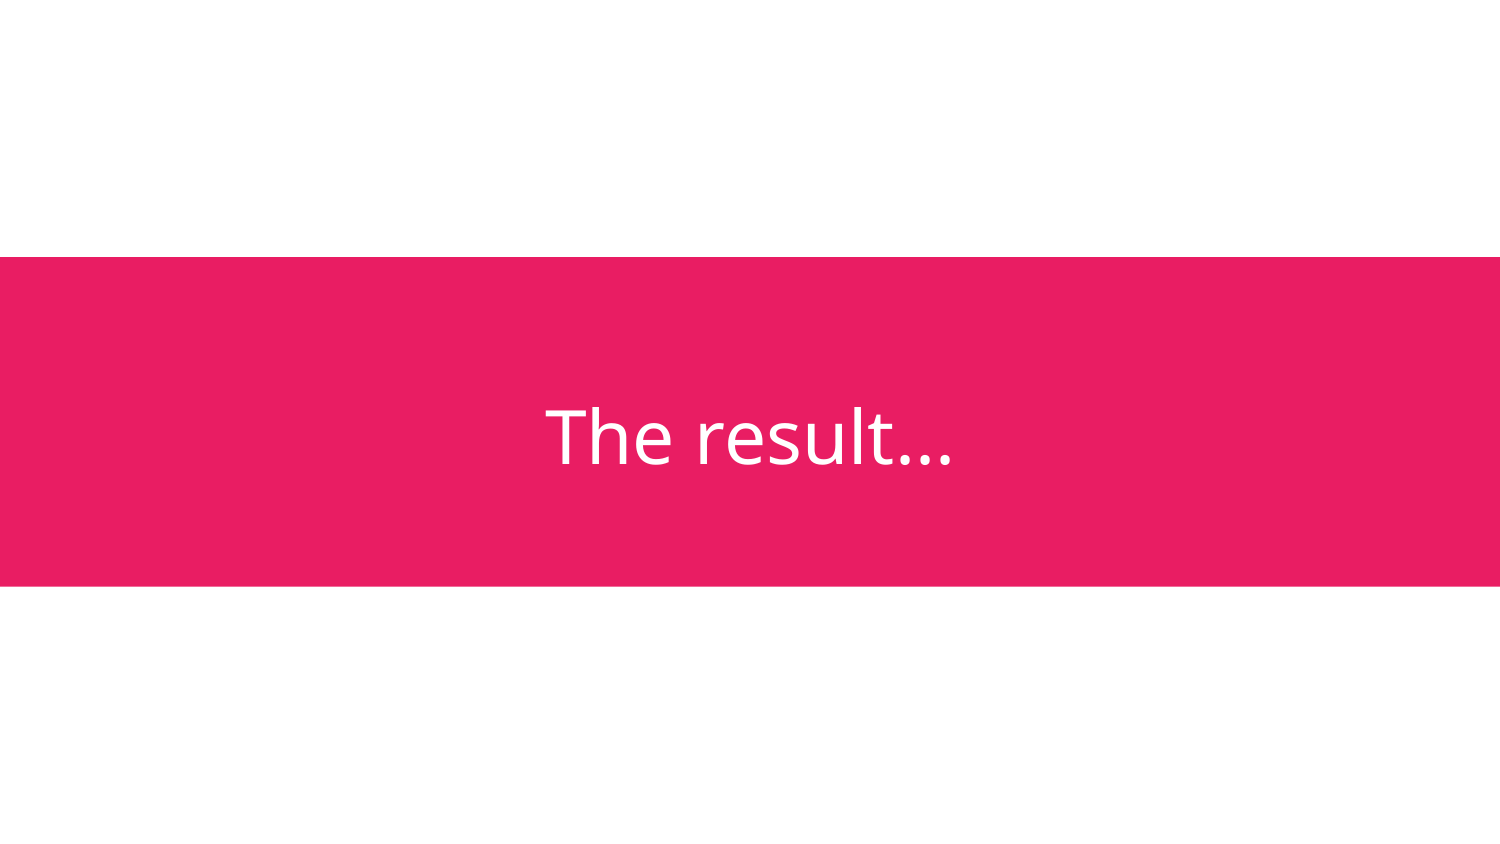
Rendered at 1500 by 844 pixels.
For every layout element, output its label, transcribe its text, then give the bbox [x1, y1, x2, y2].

title The result... [70, 309, 1430, 559]
